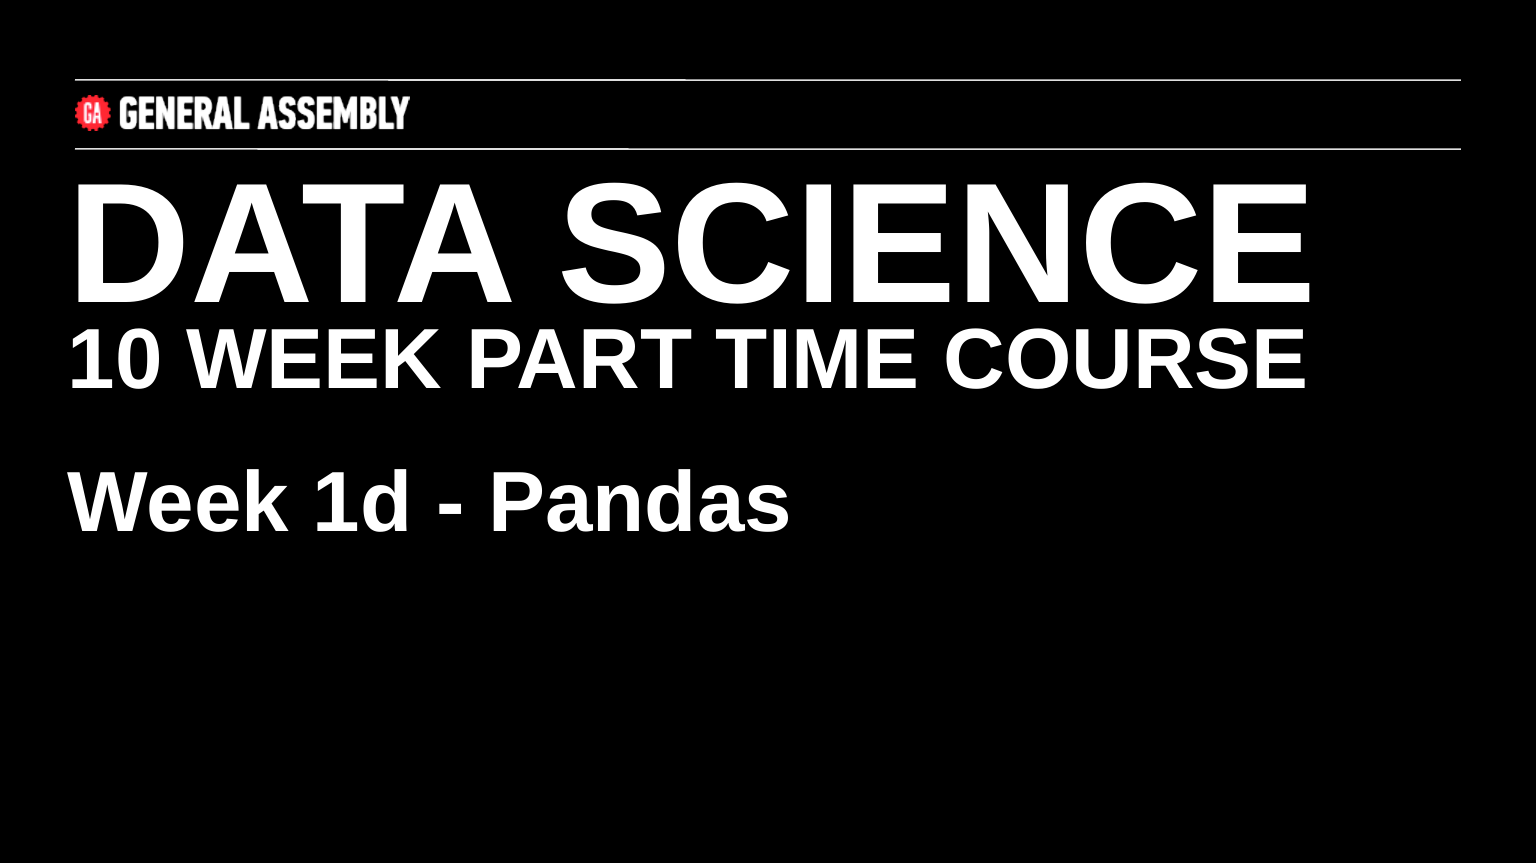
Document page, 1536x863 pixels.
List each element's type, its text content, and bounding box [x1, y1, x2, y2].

picture [74, 94, 410, 132]
title DATA SCIENCE 10 WEEK PART TIME COURSE Week 1d - Pandas [67, 187, 1458, 676]
